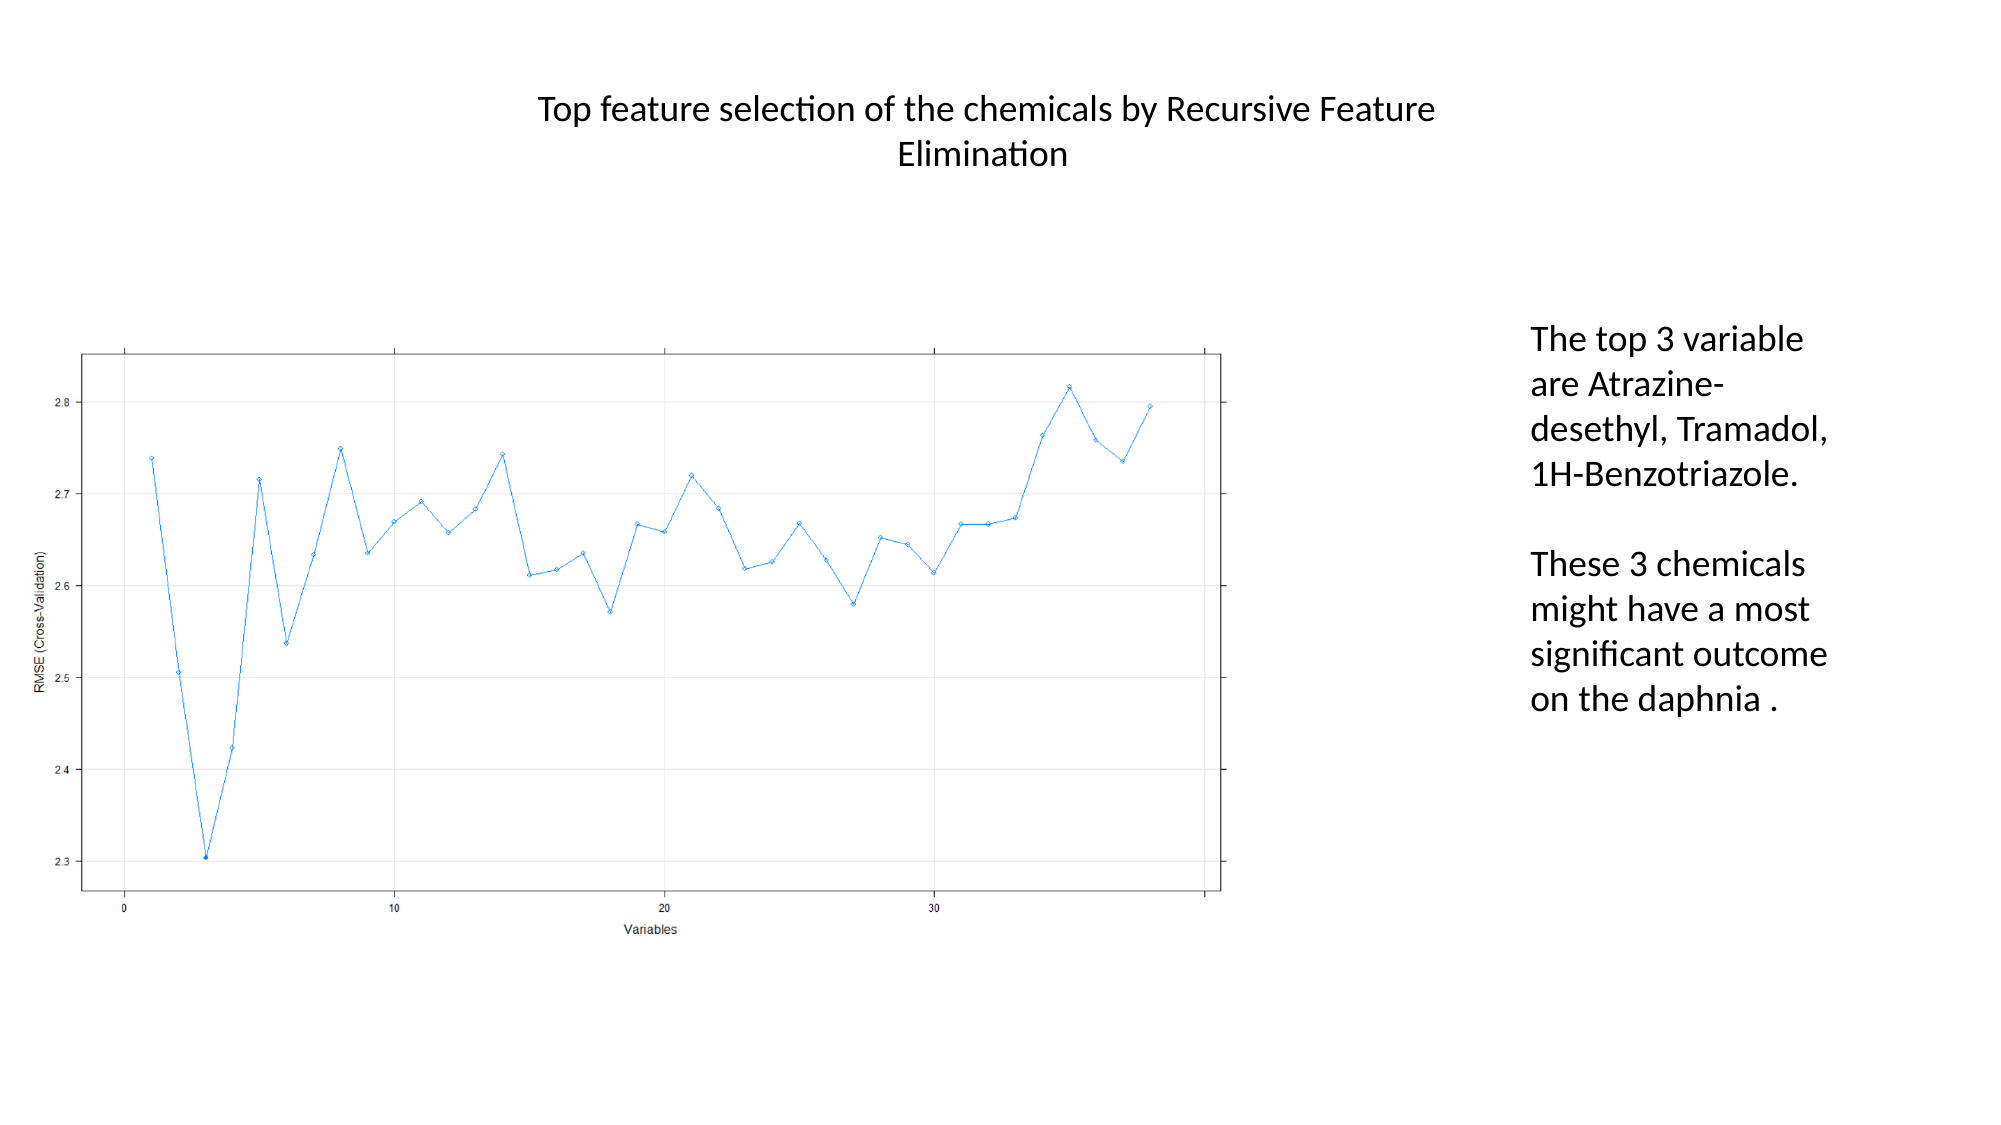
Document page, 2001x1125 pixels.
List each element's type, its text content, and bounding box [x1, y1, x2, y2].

text_box Top feature selection of the chemicals by Recursive Feature Elimination [490, 76, 1485, 182]
picture [26, 336, 1242, 946]
text_box The top 3 variable are Atrazine-desethyl, Tramadol, 1H-Benzotriazole. These 3 chemicals might have a most significant outcome on the daphnia . [1515, 306, 1854, 727]
